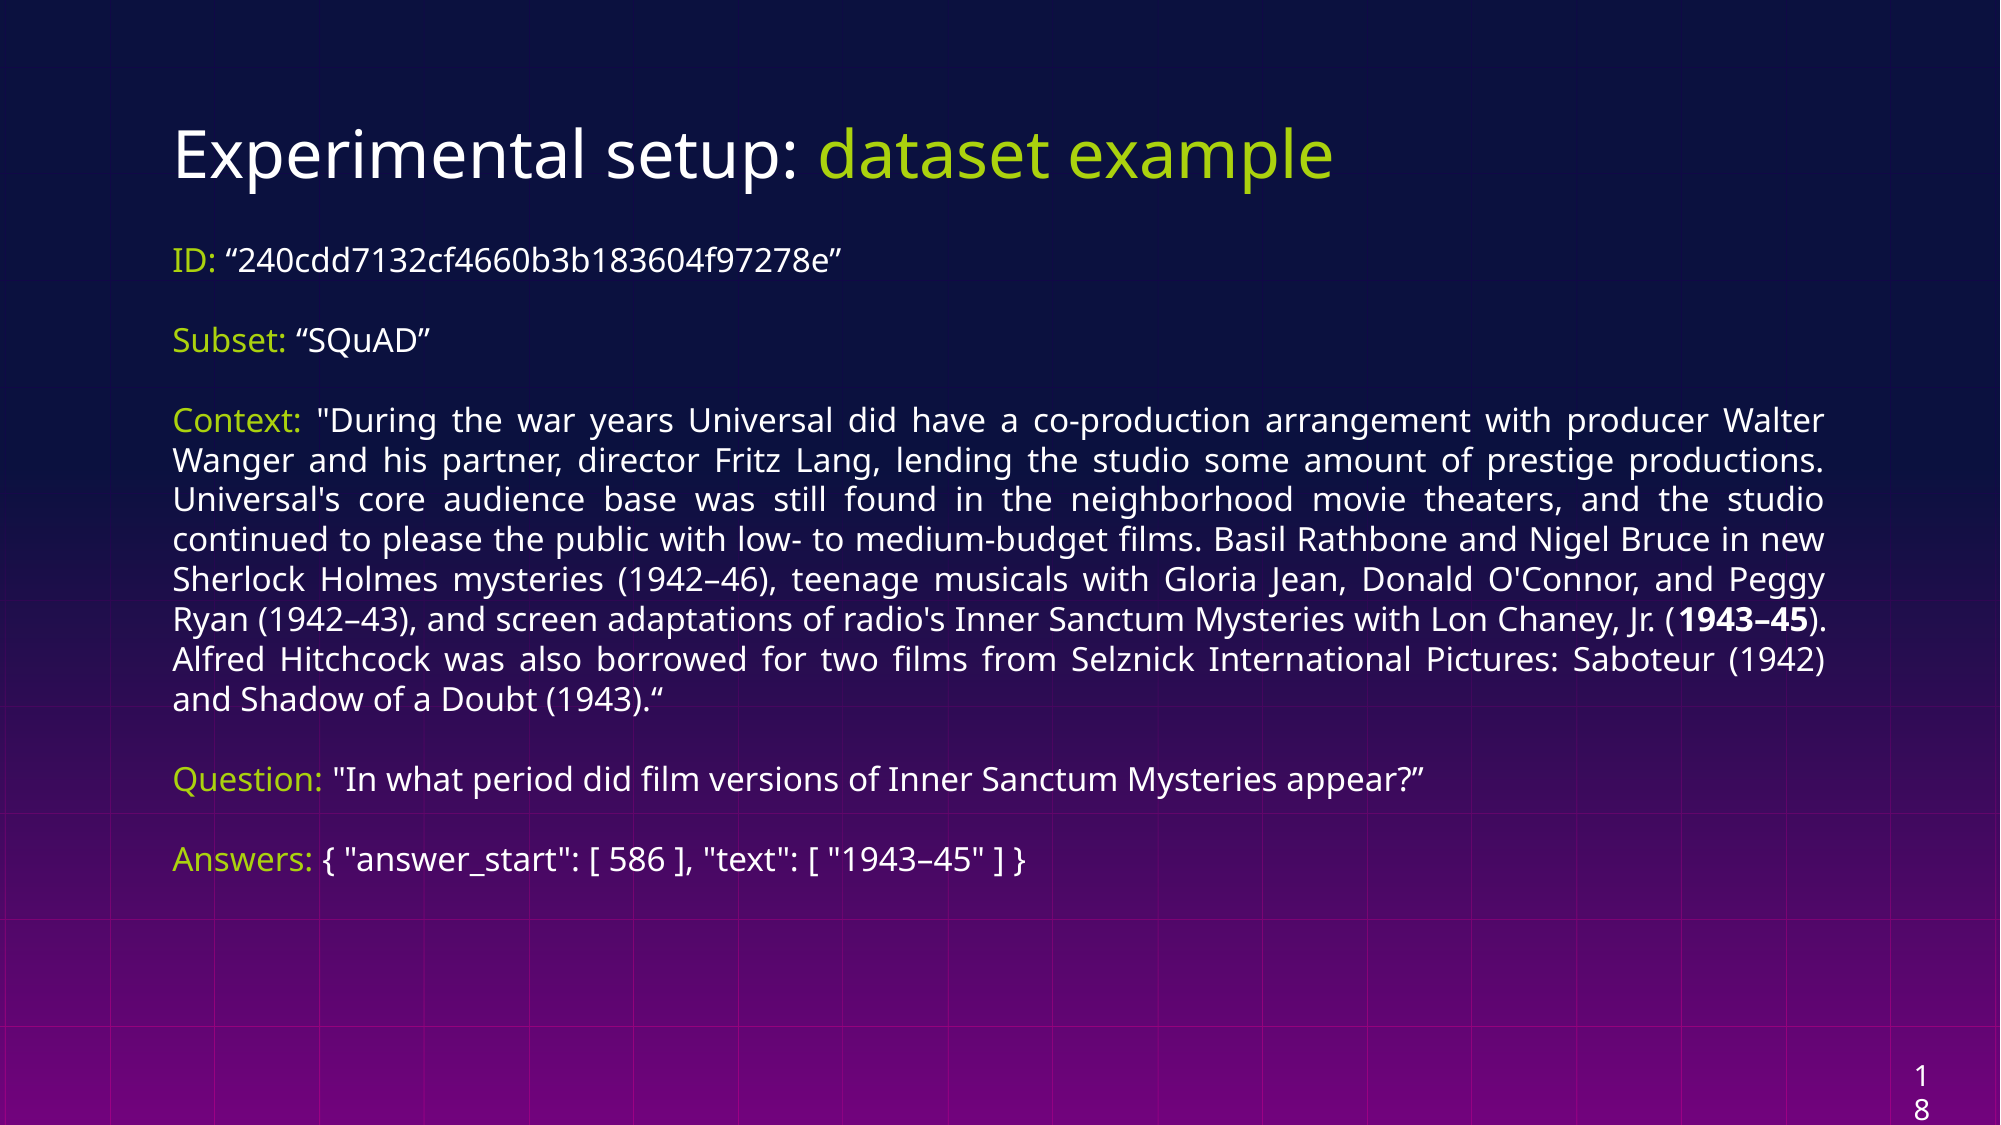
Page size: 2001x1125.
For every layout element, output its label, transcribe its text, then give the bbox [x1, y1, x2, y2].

picture [0, 0, 2000, 1125]
title Experimental setup: dataset example [157, 97, 1843, 223]
text_box 18 [1898, 1049, 1962, 1125]
text_box ID: “240cdd7132cf4660b3b183604f97278e” Subset: “SQuAD” Context: "During the war years Universal did have a co-production arrangement with producer Walter Wanger and his partner, director Fritz Lang, lending the studio some amount of prestige productions. Universal's core audience base was still found in the neighborhood movie theaters, and the studio continued to please the public with low- to medium-budget films. Basil Rathbone and Nigel Bruce in new Sherlock Holmes mysteries (1942–46), teenage musicals with Gloria Jean, Donald O'Connor, and Peggy Ryan (1942–43), and screen adaptations of radio's Inner Sanctum Mysteries with Lon Chaney, Jr. (1943–45). Alfred Hitchcock was also borrowed for two films from Selznick International Pictures: Saboteur (1942) and Shadow of a Doubt (1943).“ Question: "In what period did film versions of Inner Sanctum Mysteries appear?” Answers: { "answer_start": [ 586 ], "text": [ "1943–45" ] } [157, 231, 1843, 886]
